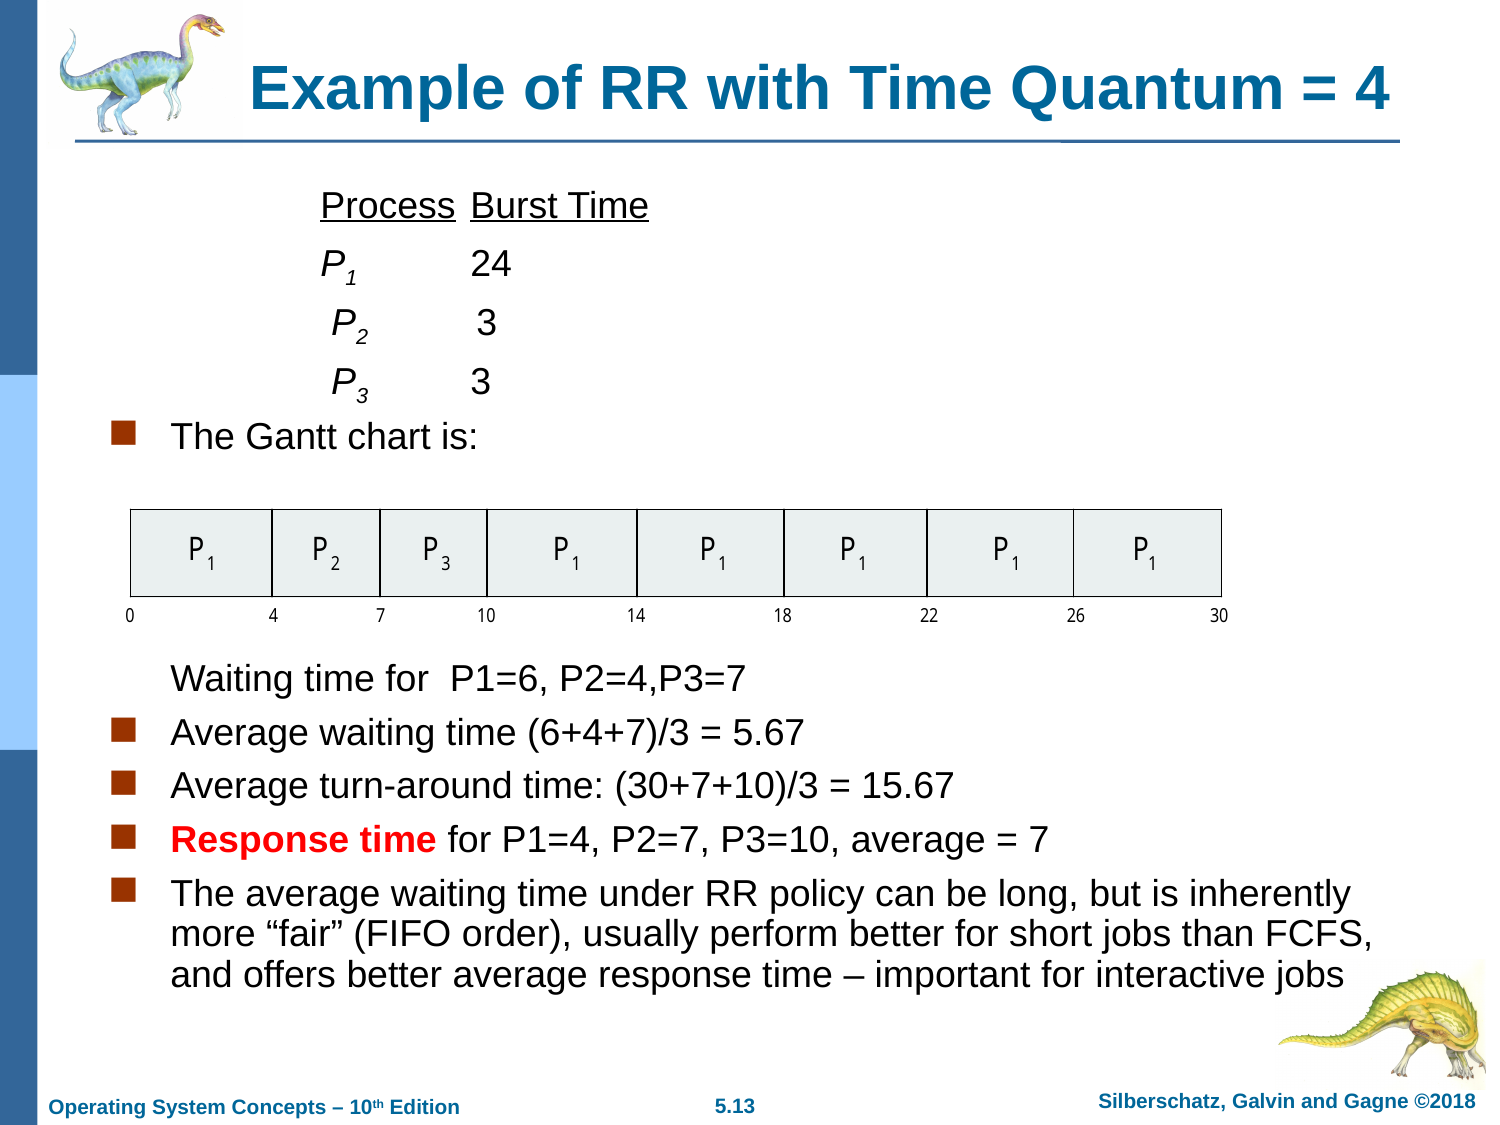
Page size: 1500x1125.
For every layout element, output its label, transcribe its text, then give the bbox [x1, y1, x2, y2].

picture [1275, 959, 1486, 1090]
title Example of RR with Time Quantum = 4 [222, 22, 1419, 130]
list Process Burst Time P1 24 P2 3 P3 3 The Gantt chart is: Waiting time for P1=6, P2=4,P3=7 Average waiting time (6+4+7)/3 = 5.67 Average turn-around time: (30+7+10)/3 = 15.67 Response time for P1=4, P2=7, P3=10, average = 7 The average waiting time under RR policy can be long, but is inherently more “fair” (FIFO order), usually perform better for short jobs than FCFS, and offers better average response time – important for interactive jobs [98, 178, 1406, 1011]
picture [46, 0, 243, 149]
picture [122, 497, 1234, 628]
